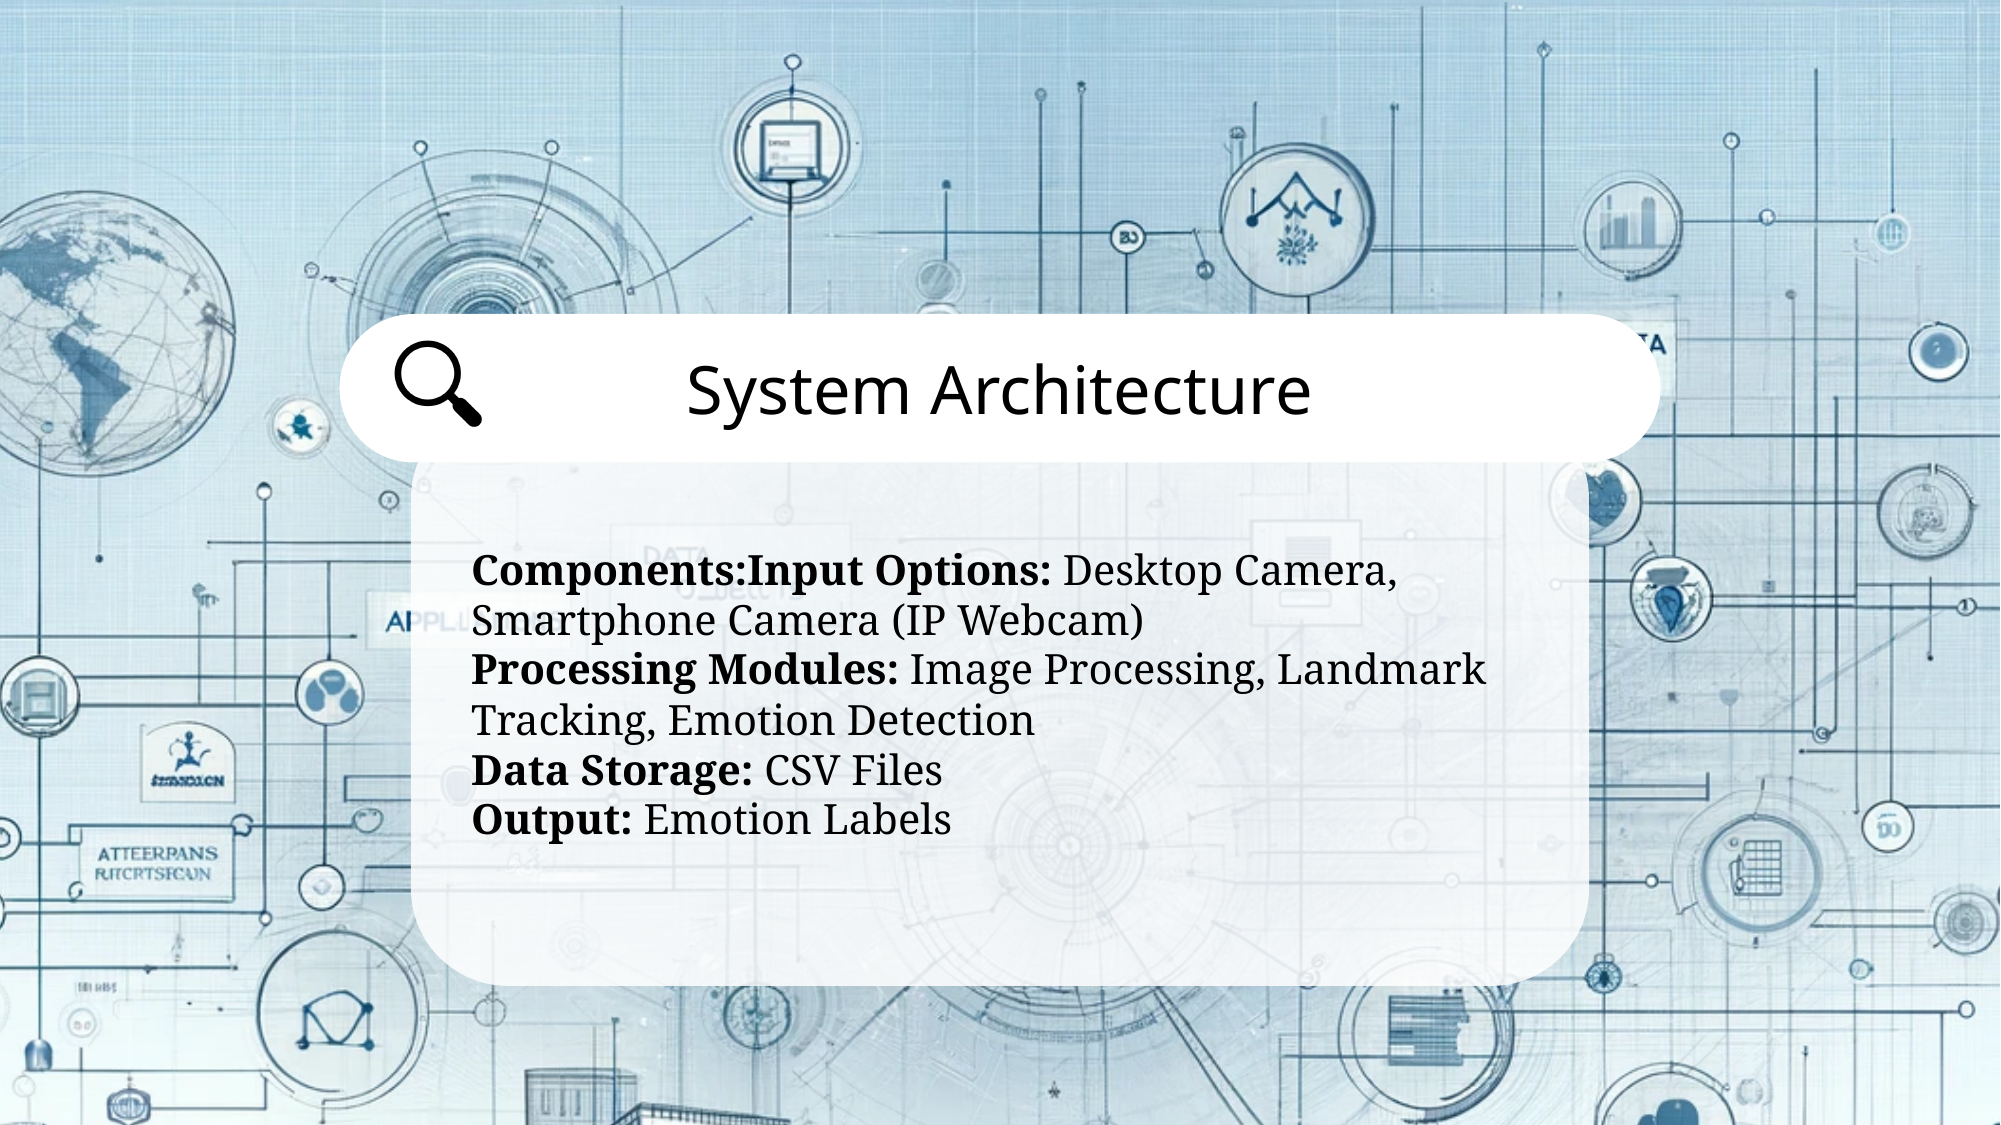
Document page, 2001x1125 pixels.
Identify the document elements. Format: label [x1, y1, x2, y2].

list [0, 0, 2000, 1125]
text_box [173, 508, 1827, 938]
picture [385, 330, 492, 437]
